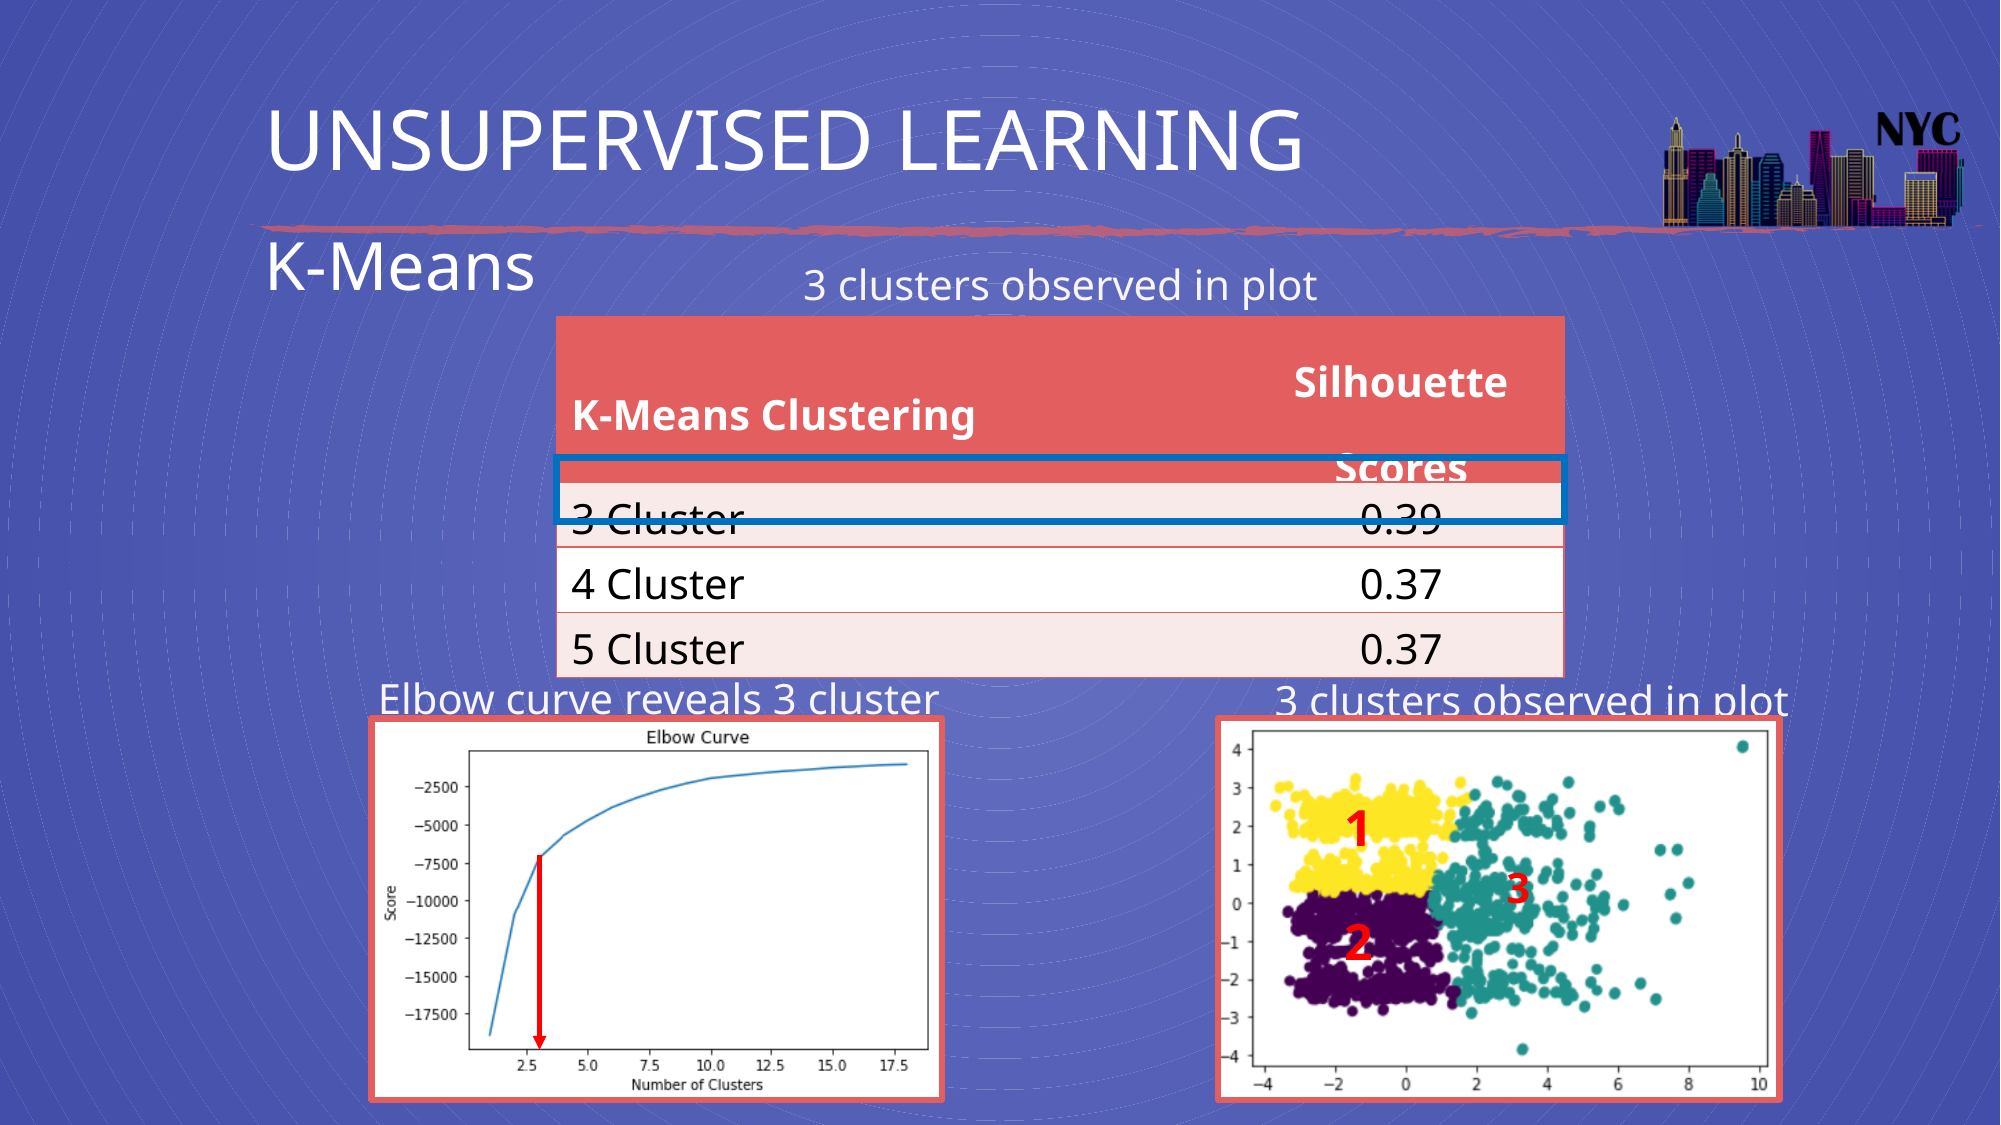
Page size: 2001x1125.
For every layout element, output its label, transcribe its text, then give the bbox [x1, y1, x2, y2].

picture [1221, 721, 1777, 1097]
title UNSUPERVISED LEARNING [249, 28, 1751, 196]
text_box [556, 317, 1815, 793]
picture [1548, 75, 2001, 257]
picture [374, 721, 940, 1097]
text_box 3 clusters observed in plot [556, 233, 1565, 316]
text_box K-Means [249, 225, 864, 312]
text_box Elbow curve reveals 3 cluster [373, 647, 556, 715]
